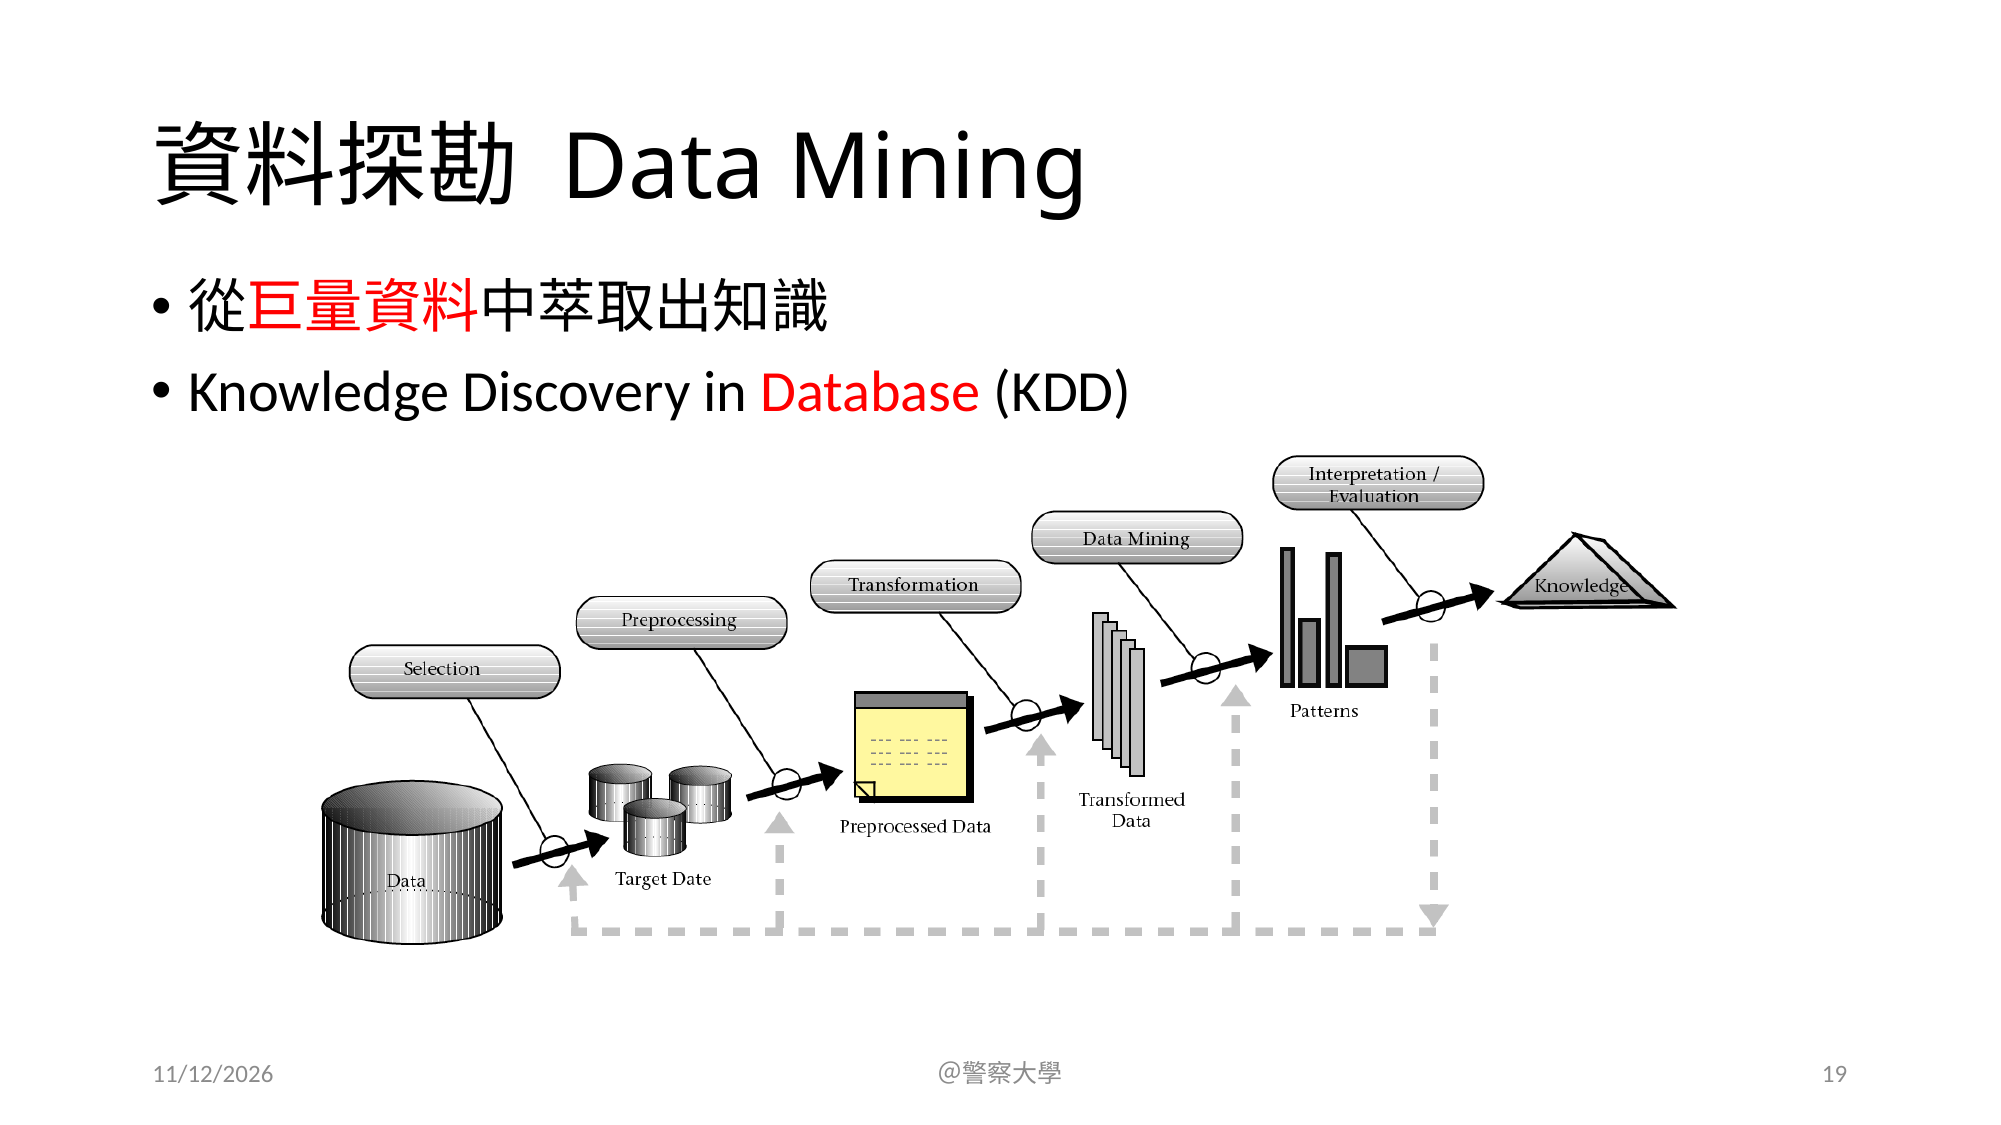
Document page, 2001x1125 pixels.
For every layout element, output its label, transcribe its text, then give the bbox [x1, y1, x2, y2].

picture [284, 372, 1700, 1022]
footer ＠警察大學 [662, 1042, 1338, 1103]
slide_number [137, 1042, 588, 1103]
slide_number 19 [1412, 1042, 1863, 1103]
list 從巨量資料中萃取出知識 Knowledge Discovery in Database (KDD) [136, 269, 1862, 984]
title 資料探勘 Data Mining [137, 59, 1863, 278]
